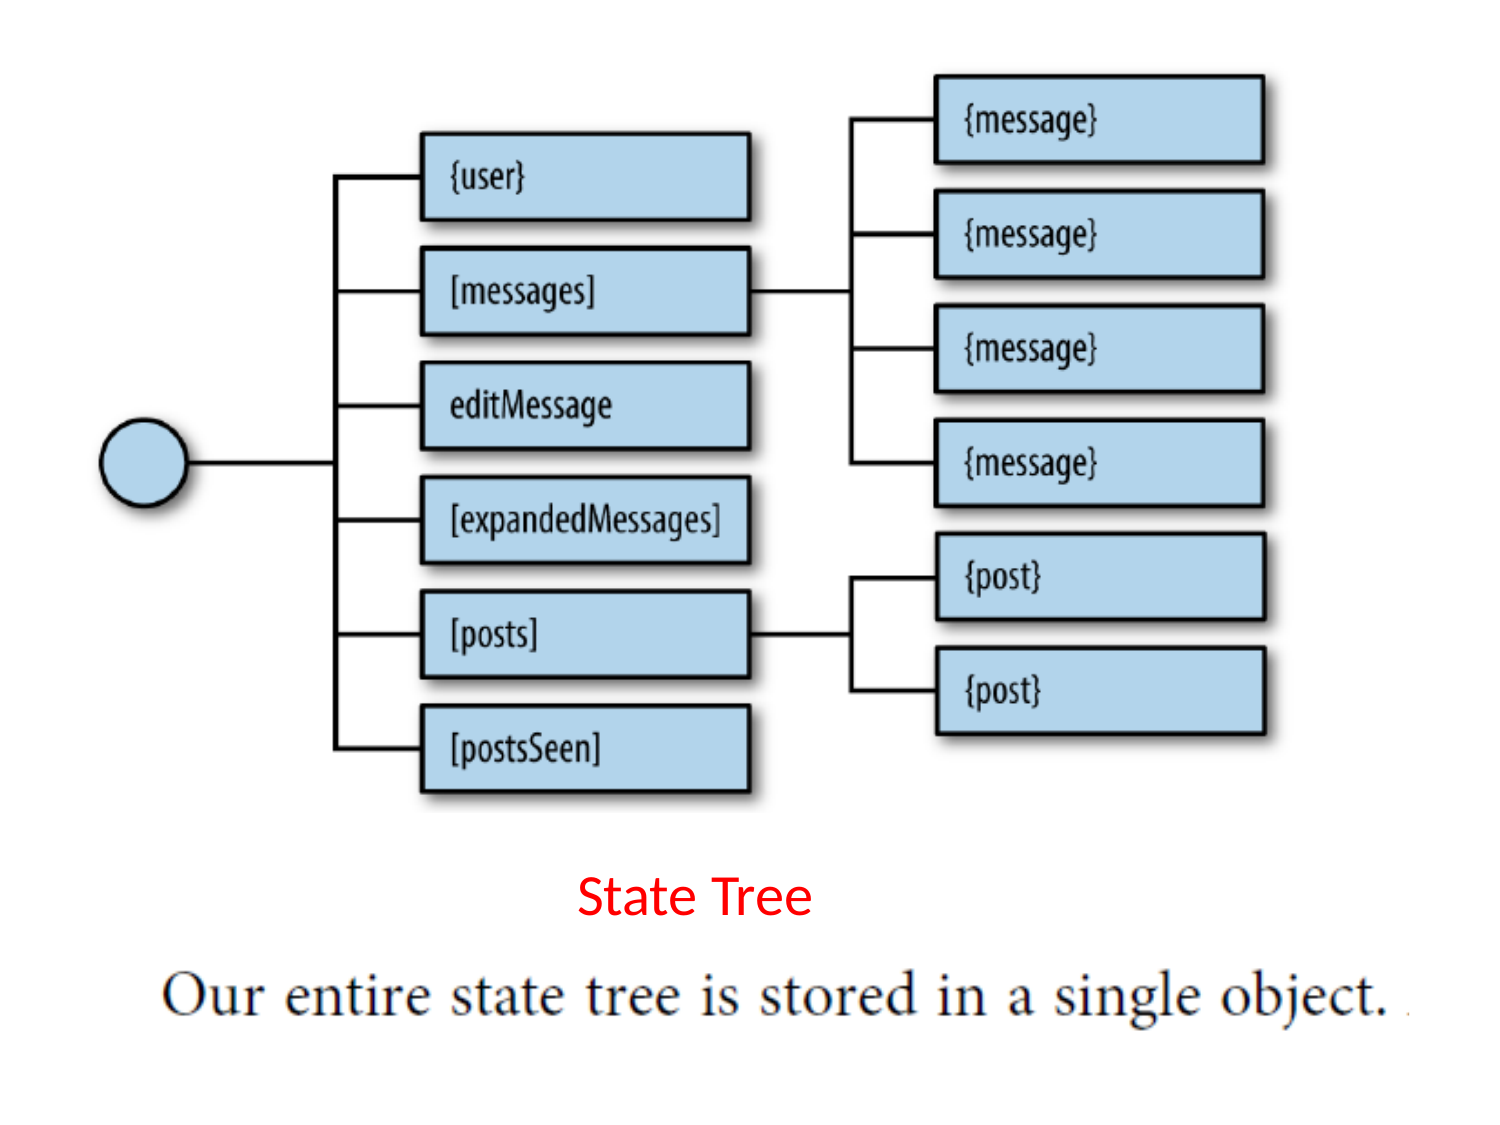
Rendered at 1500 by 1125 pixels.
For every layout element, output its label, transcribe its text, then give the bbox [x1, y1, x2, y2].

picture [0, 49, 1410, 813]
picture [108, 950, 1410, 1041]
text_box State Tree [562, 849, 1000, 935]
